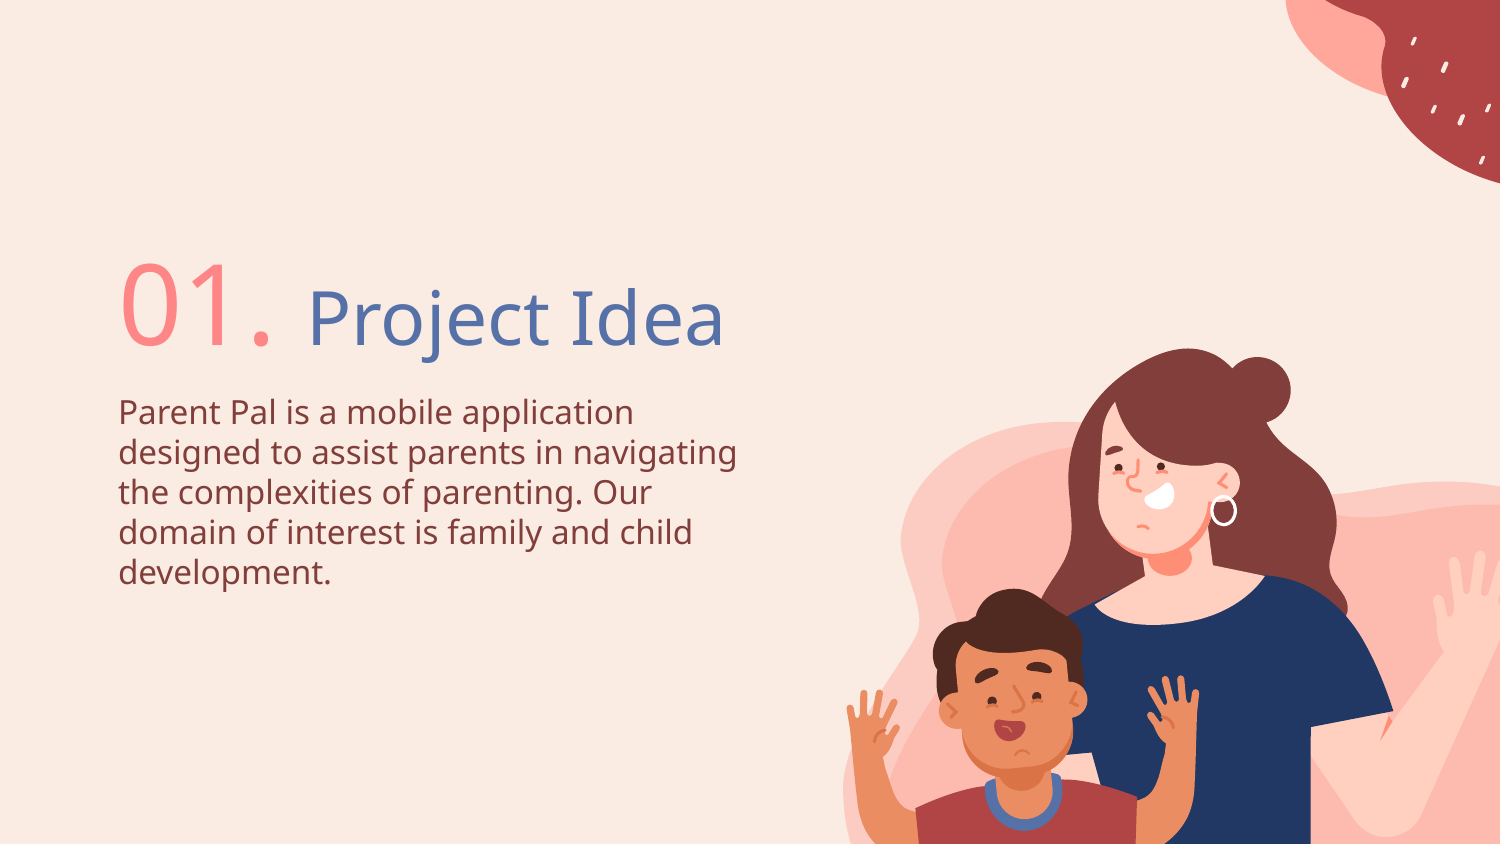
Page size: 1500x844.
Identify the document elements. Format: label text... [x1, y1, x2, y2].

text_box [841, 348, 1500, 844]
title 01. Project Idea [118, 231, 750, 369]
subtitle Parent Pal is a mobile application designed to assist parents in navigating the complexities of parenting. Our domain of interest is family and child development. [118, 369, 750, 613]
